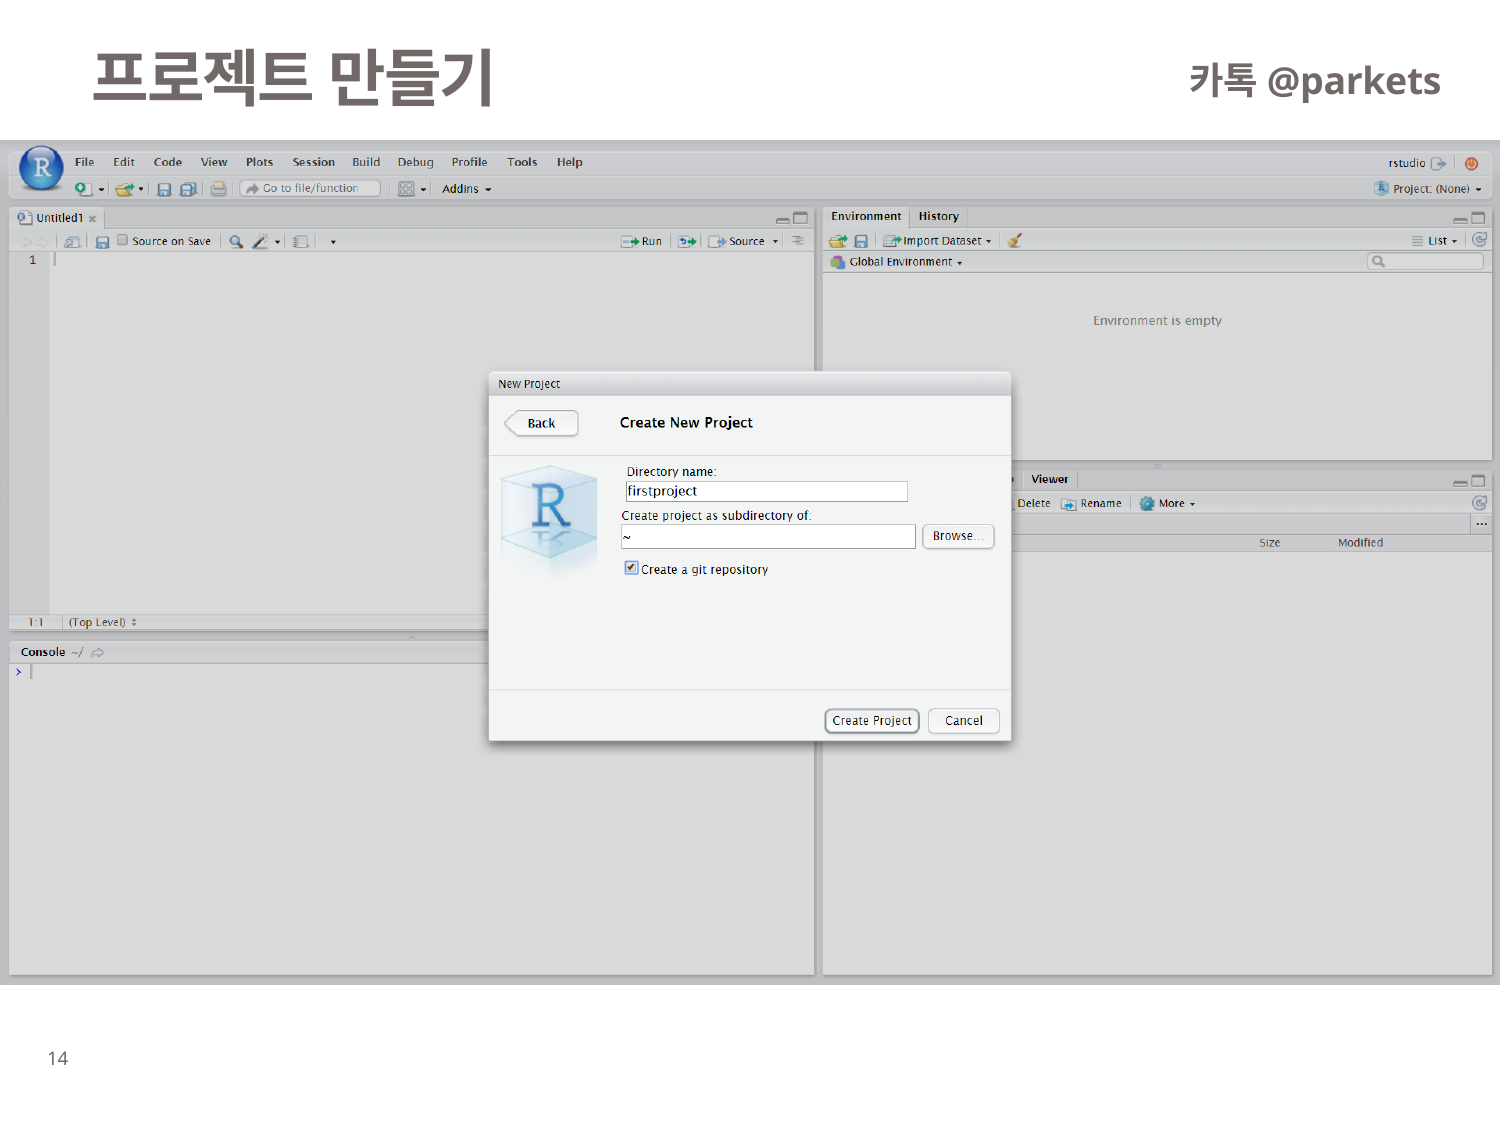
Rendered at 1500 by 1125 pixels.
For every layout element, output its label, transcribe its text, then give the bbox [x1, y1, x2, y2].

text_box 프로젝트 만들기 [76, 19, 1152, 138]
picture [0, 140, 1500, 985]
text_box 카톡@parkets [1174, 27, 1457, 110]
